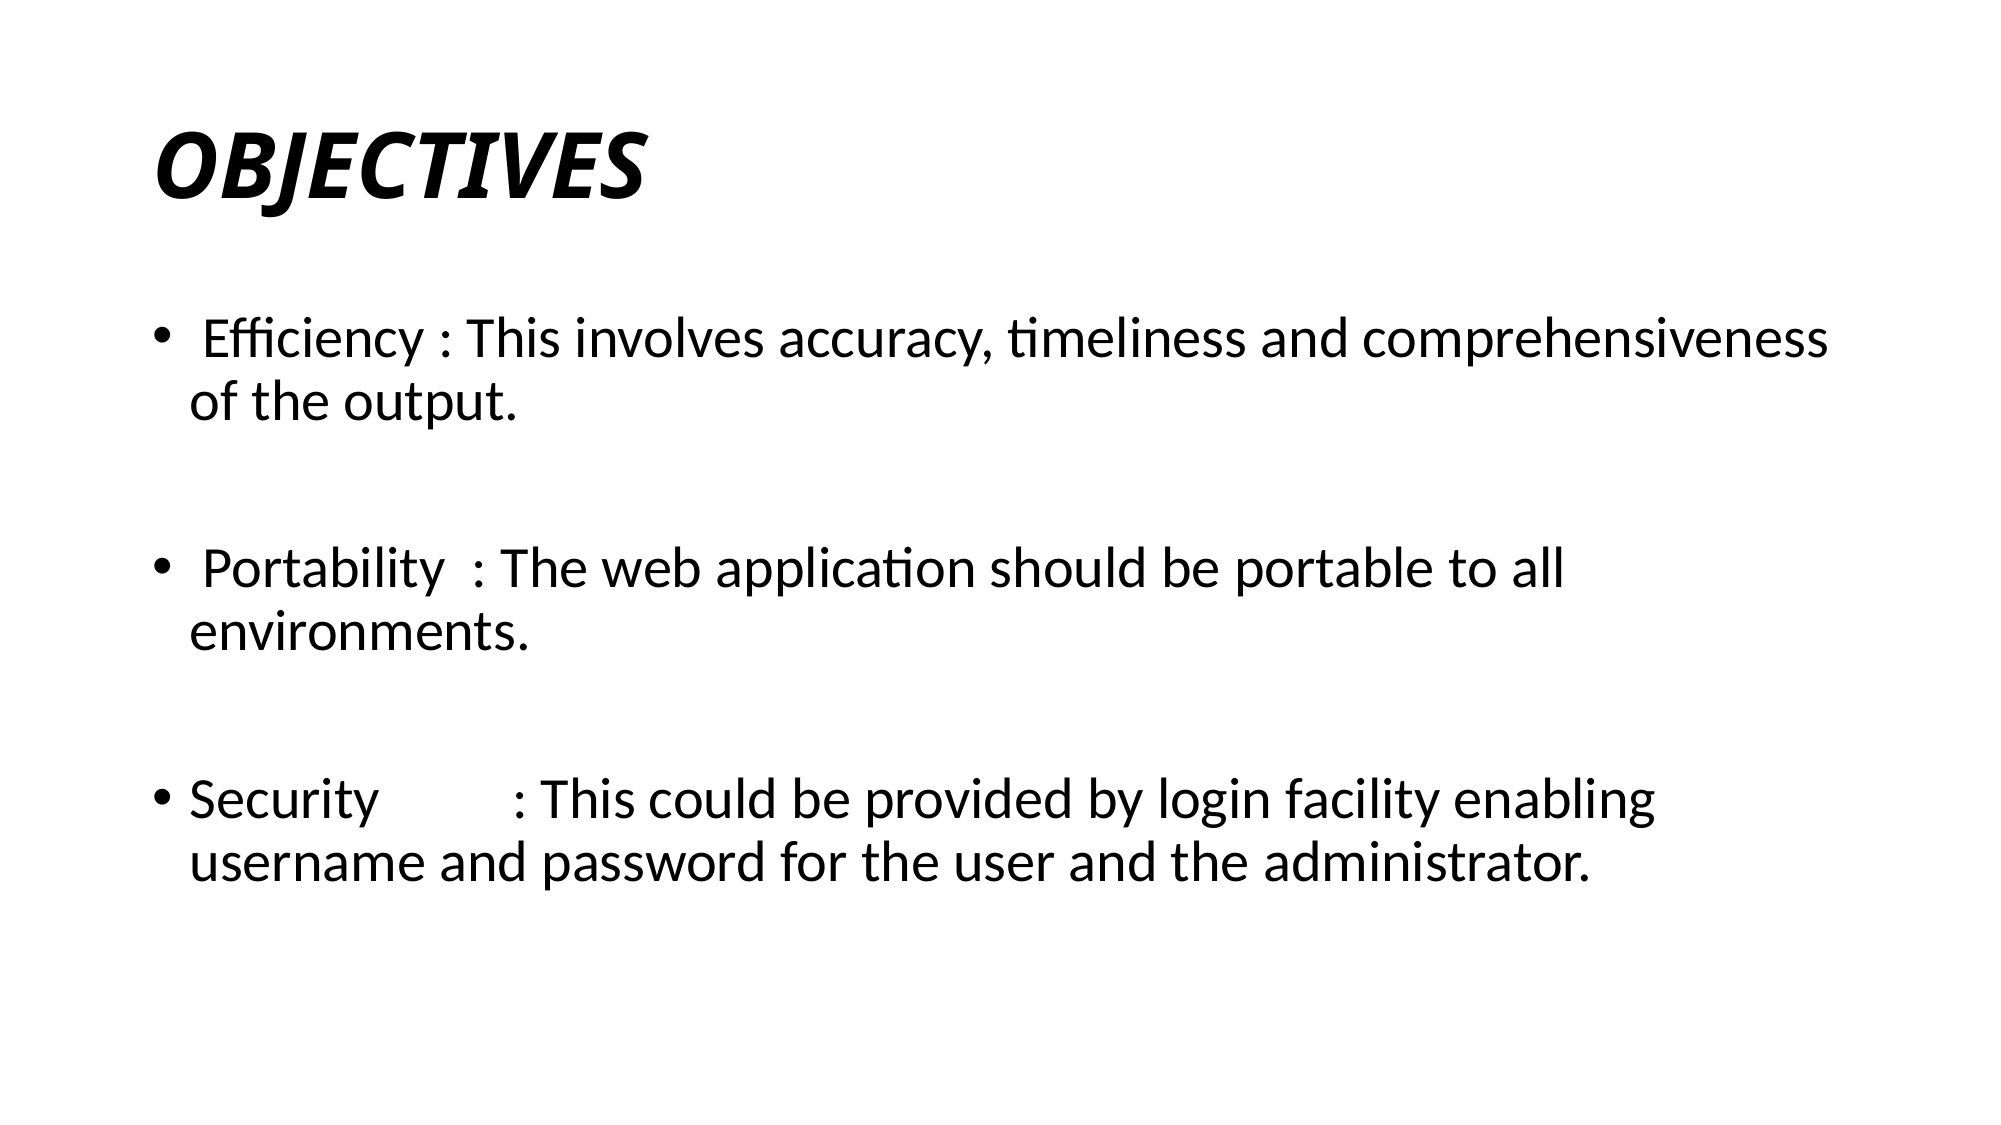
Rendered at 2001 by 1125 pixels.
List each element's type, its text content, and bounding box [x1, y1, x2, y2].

text_box Efficiency : This involves accuracy, timeliness and comprehensiveness of the output. Portability : The web application should be portable to all environments. Security : This could be provided by login facility enabling username and password for the user and the administrator. [137, 299, 1863, 1013]
text_box OBJECTIVES [137, 59, 1863, 278]
